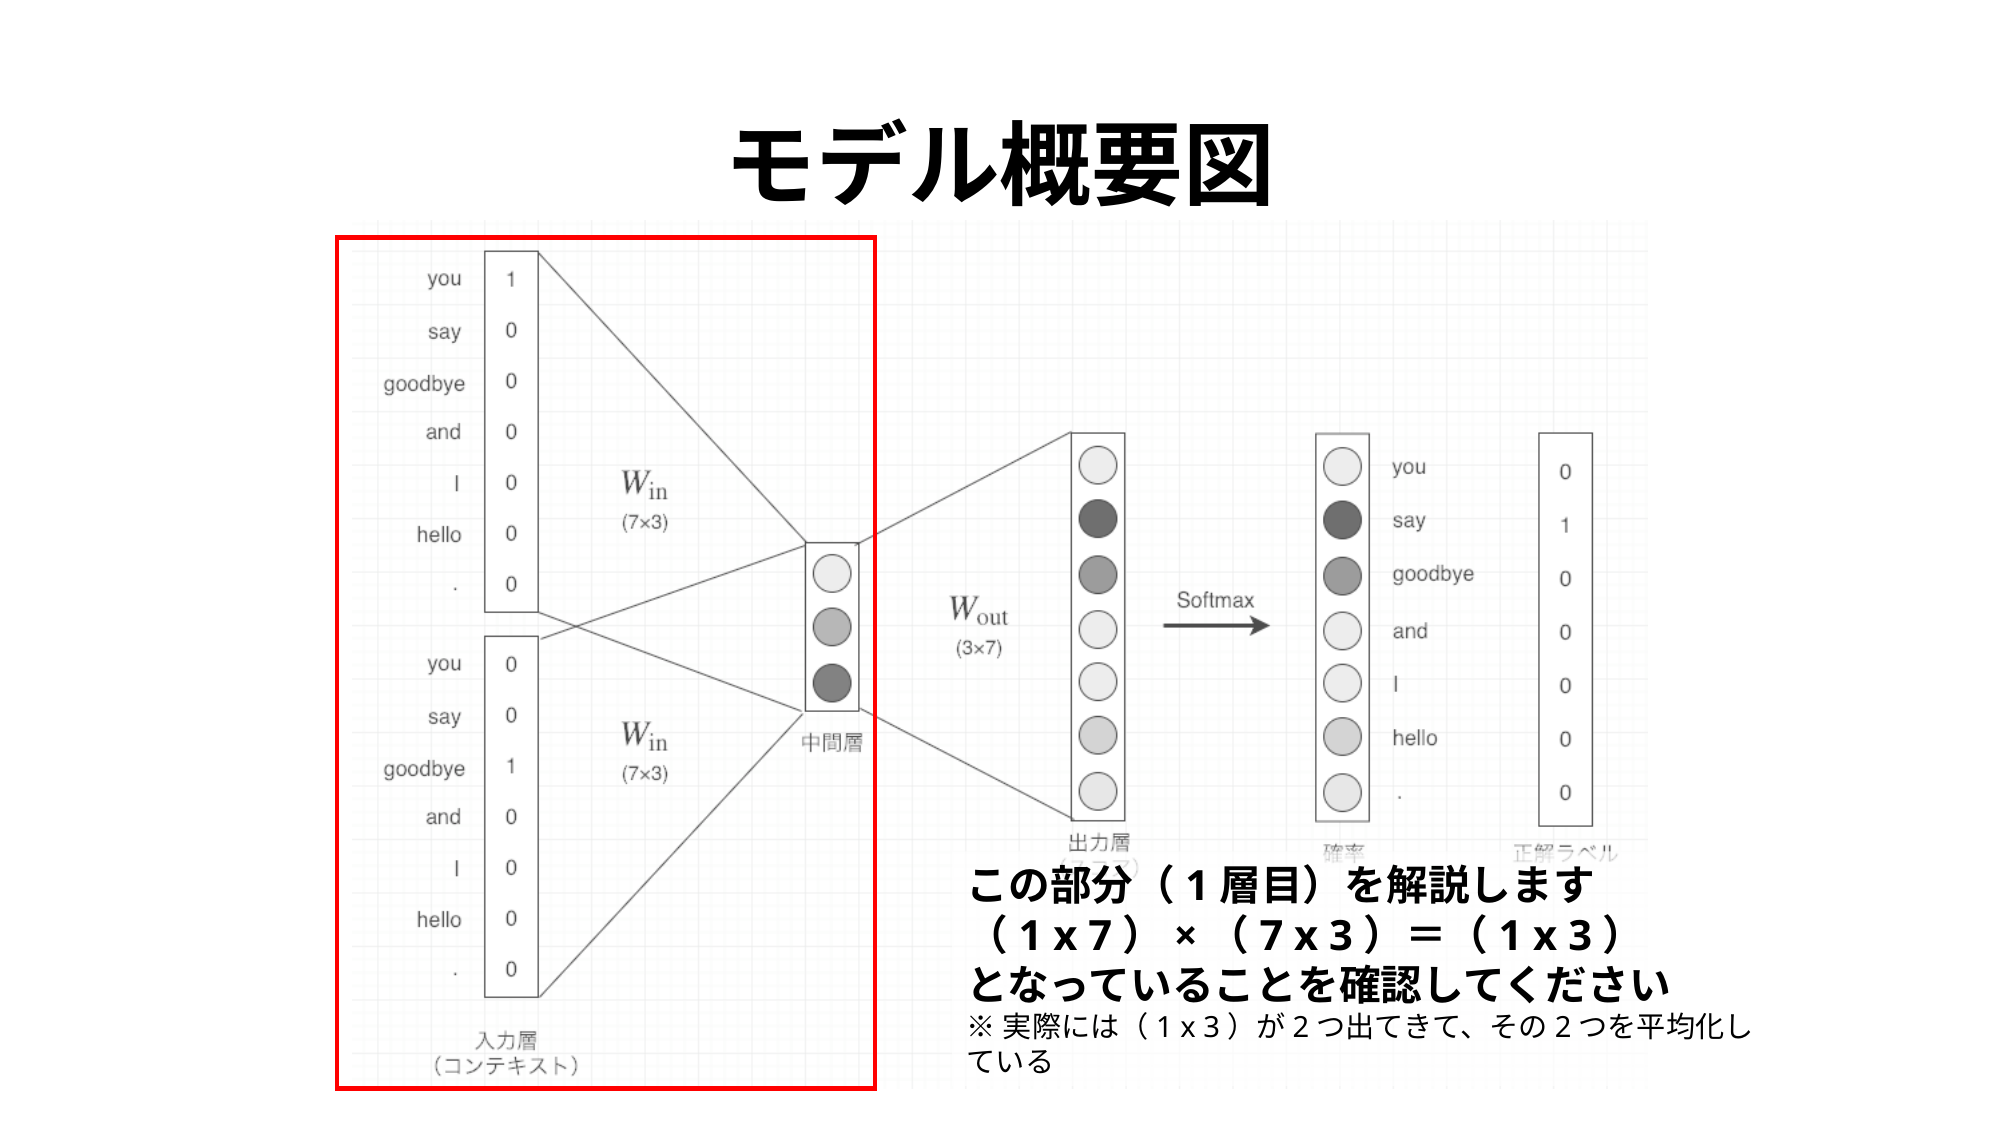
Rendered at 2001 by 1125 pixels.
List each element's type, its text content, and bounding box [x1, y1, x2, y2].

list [352, 220, 1648, 1089]
text_box [336, 236, 876, 1090]
title モデル概要図 [137, 59, 1863, 278]
text_box この部分（1層目）を解説します （1 x 7）×（7 x 3）＝（1 x 3） となっていることを確認してください ※実際には（1 x 3）が2つ出てきて、その2つを平均化している [1648, 851, 1774, 1086]
